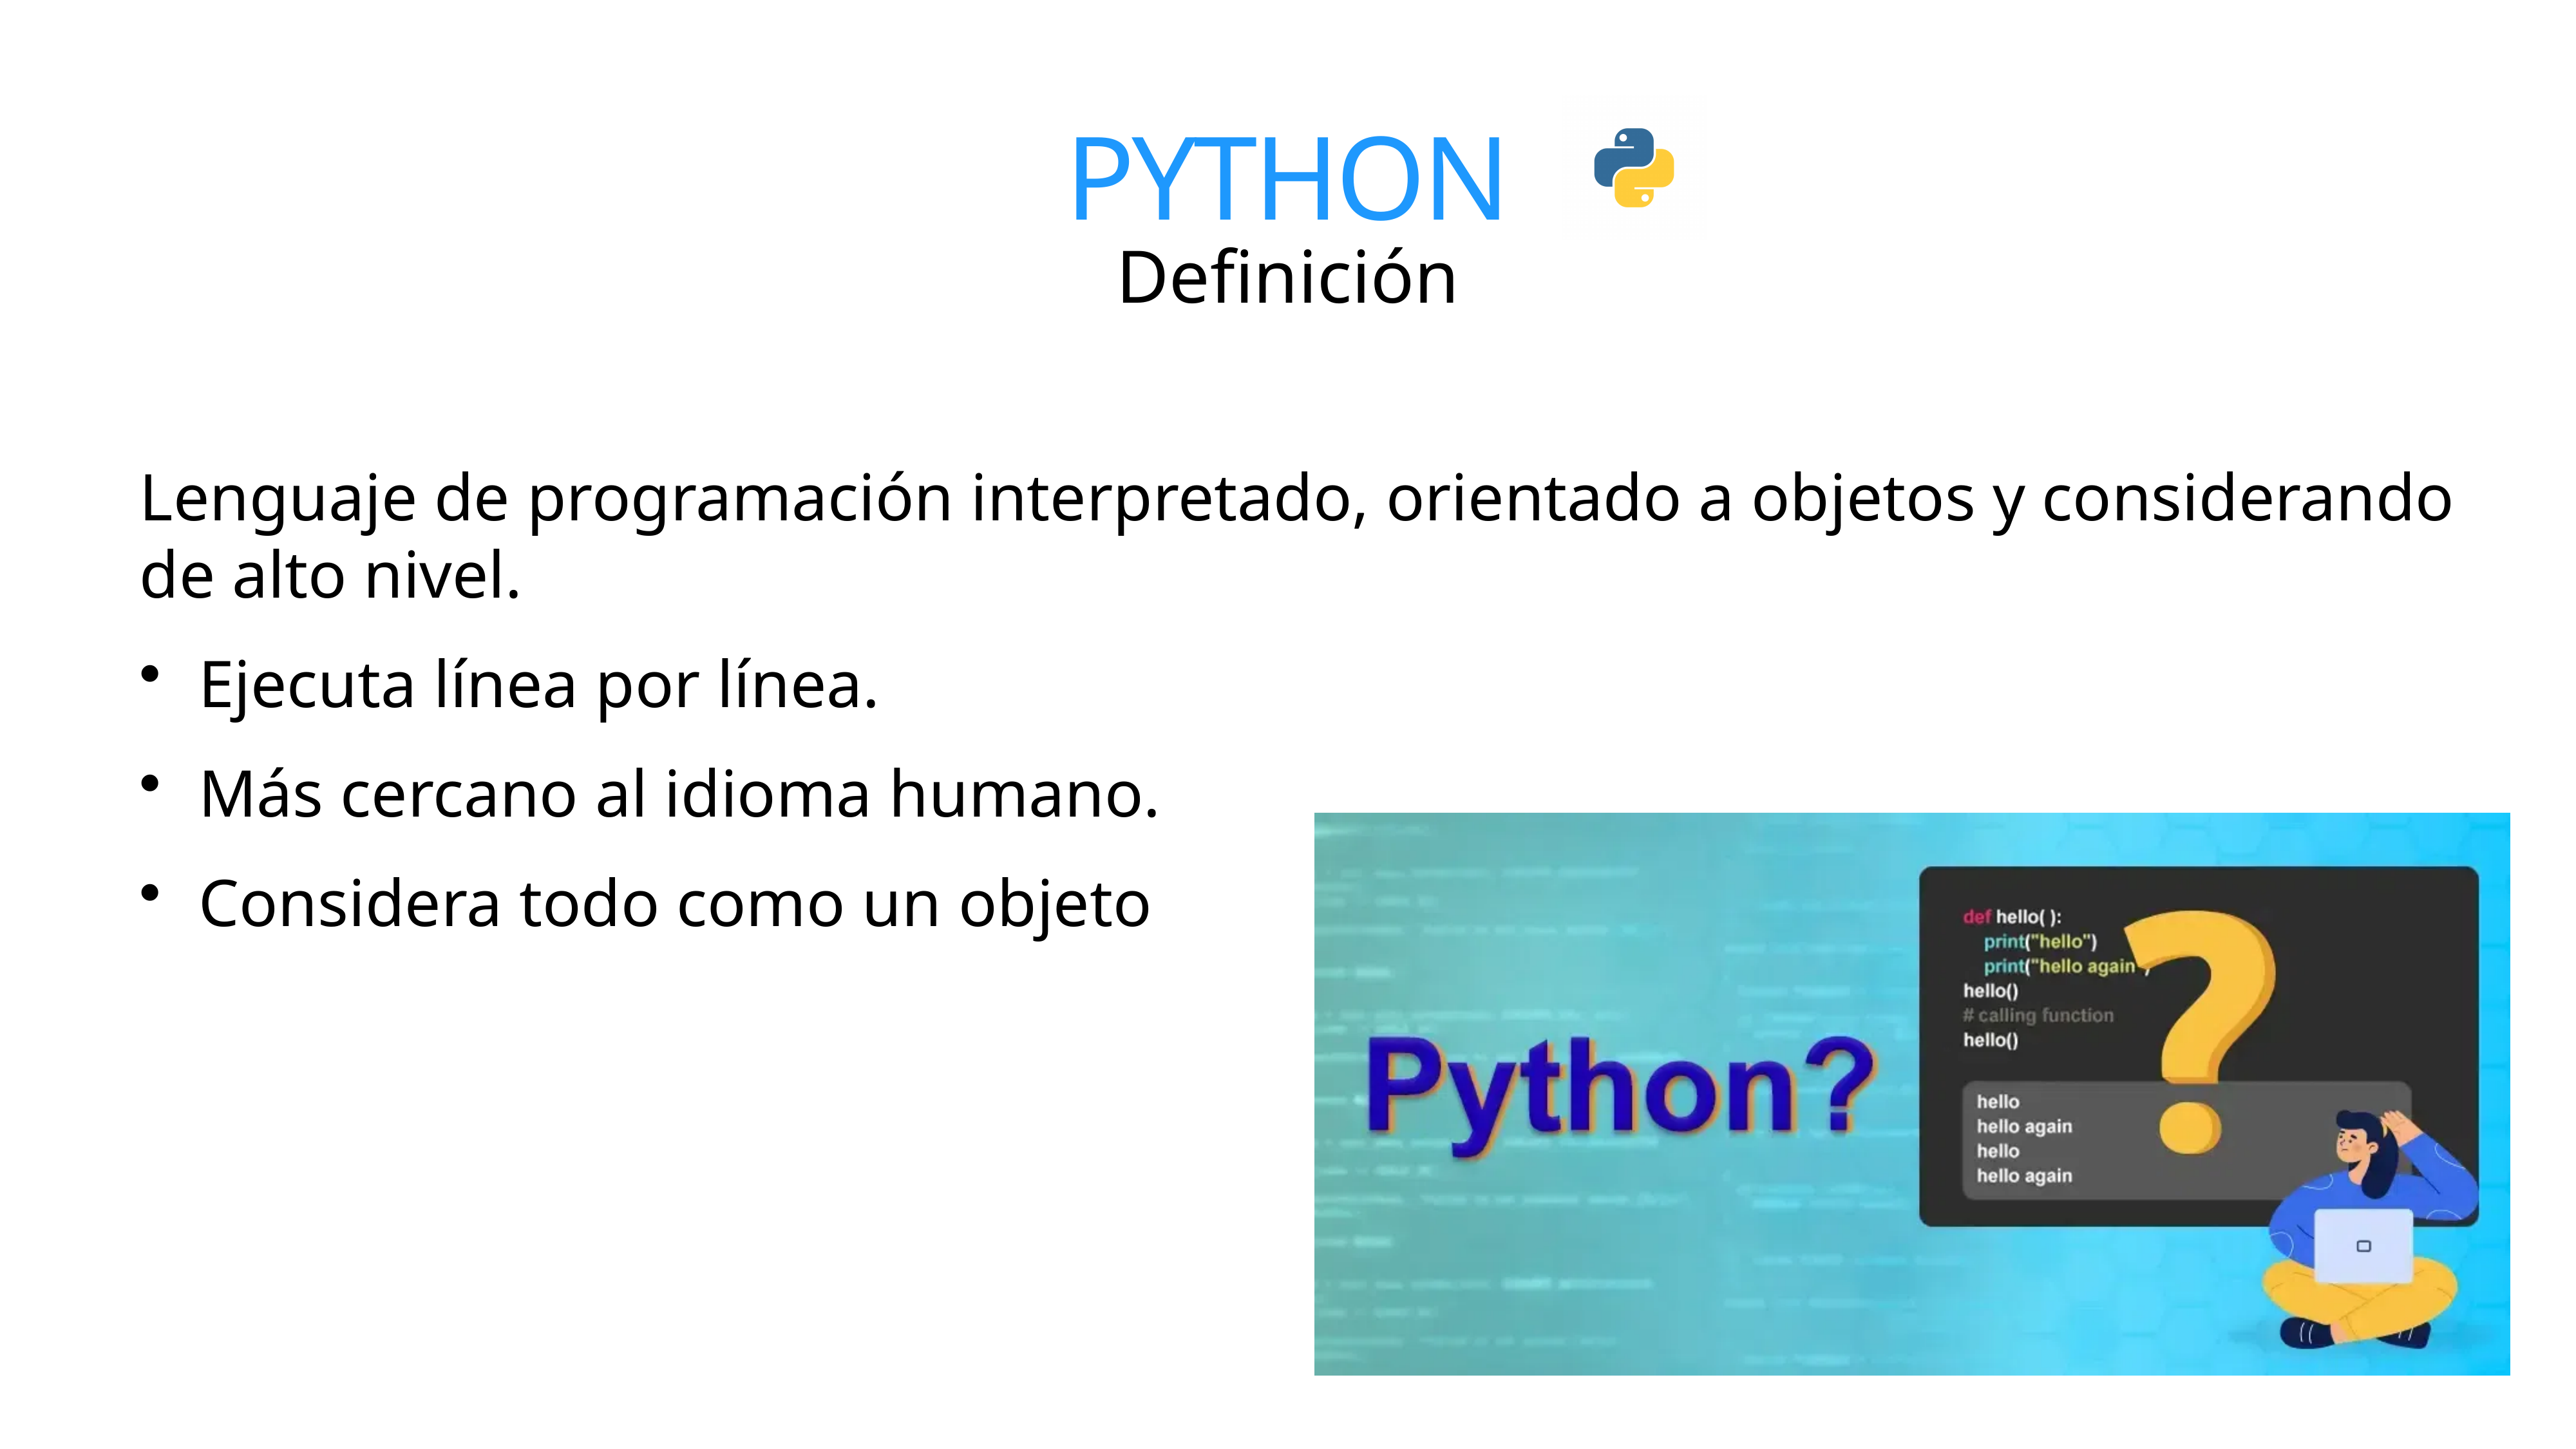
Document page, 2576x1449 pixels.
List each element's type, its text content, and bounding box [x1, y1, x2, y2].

title PYTHON [133, 85, 2443, 225]
picture [1561, 95, 1707, 241]
list Lenguaje de programación interpretado, orientado a objetos y considerando de alto nivel. Ejecuta línea por línea. Más cercano al idioma humano. Considera todo como un objeto [133, 450, 2515, 1342]
list Definición [133, 225, 2443, 334]
picture [1314, 813, 2510, 1376]
